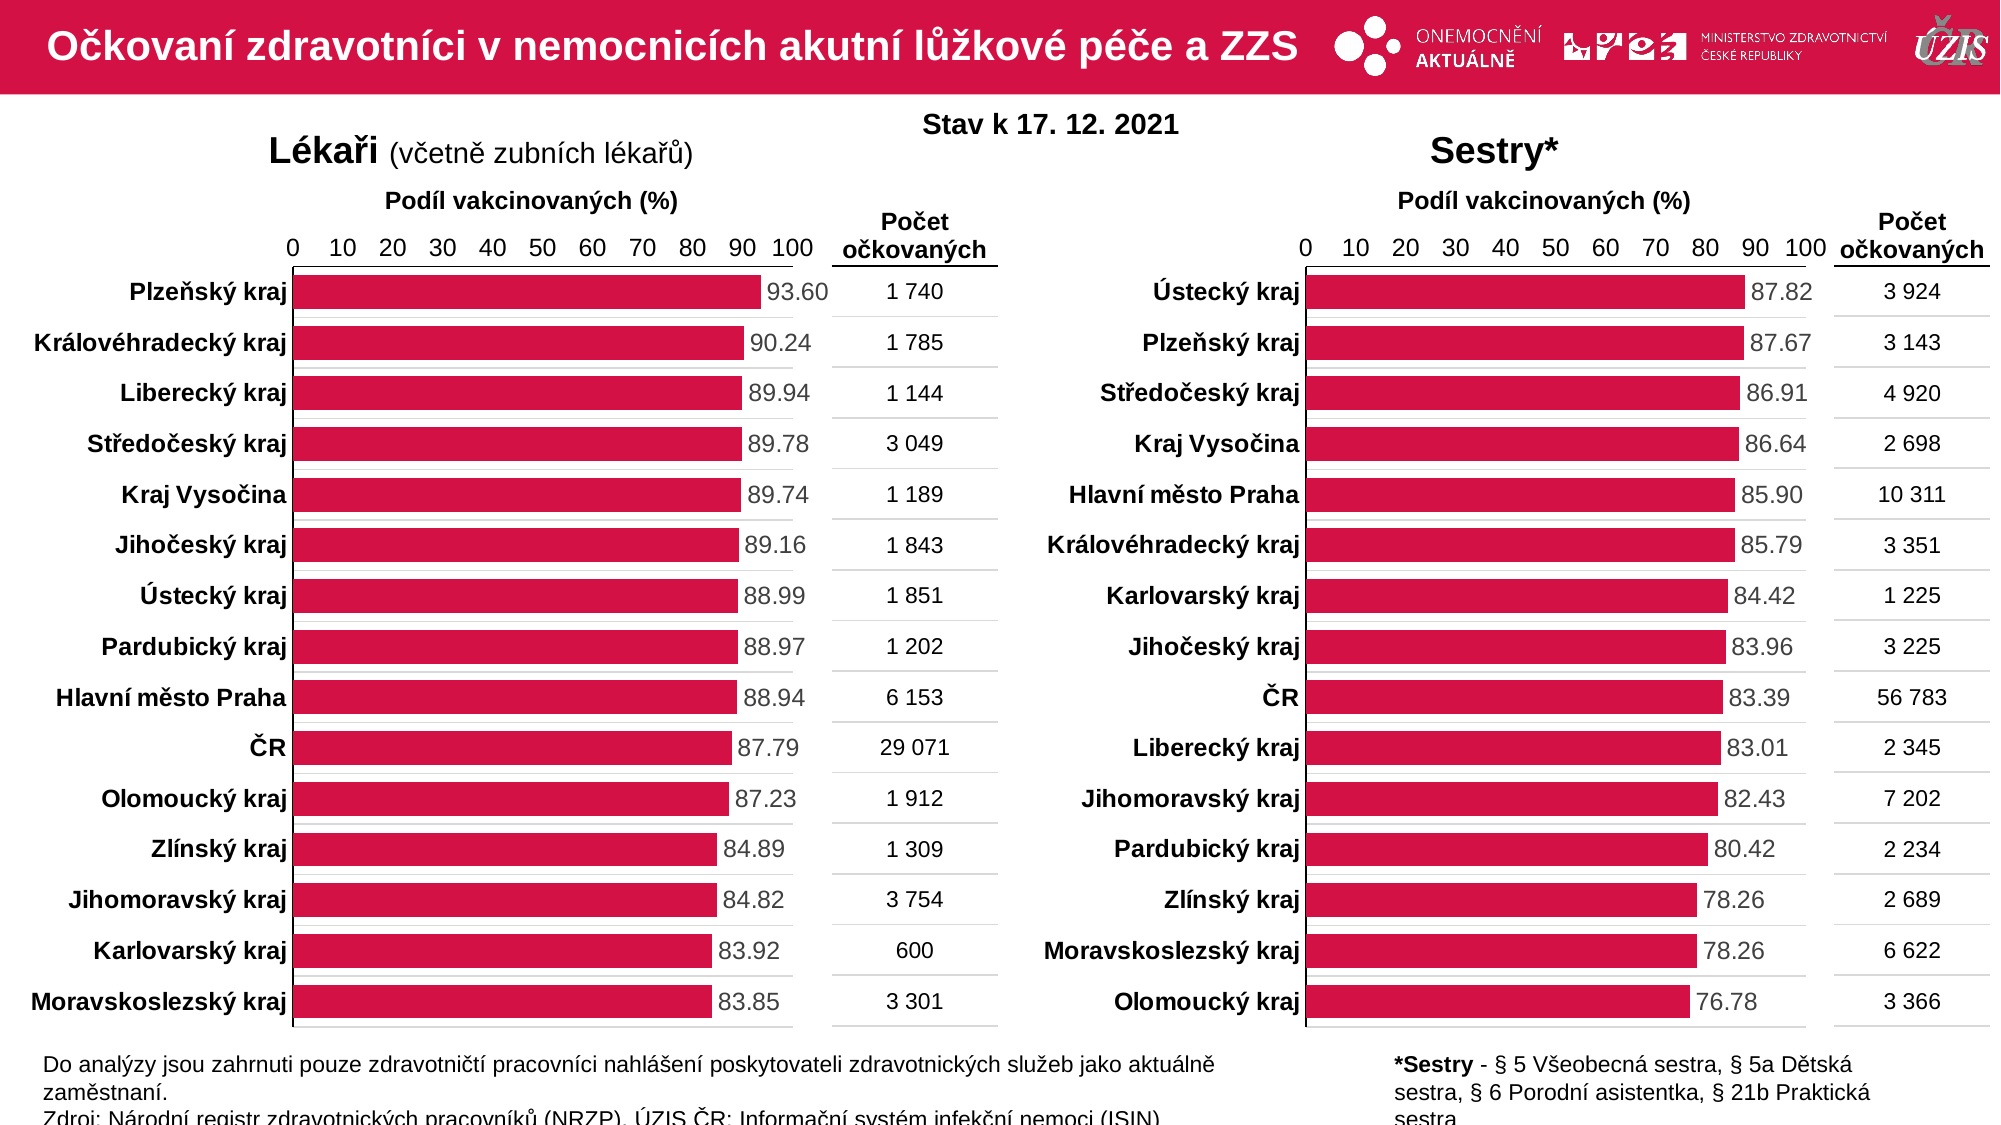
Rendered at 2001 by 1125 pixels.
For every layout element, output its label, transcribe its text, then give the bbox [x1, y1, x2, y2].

picture [1915, 15, 1989, 66]
table_cell 1 309 [832, 824, 998, 873]
table_cell 3 754 [832, 875, 998, 924]
table_header Počet očkovaných [1834, 204, 1990, 265]
chart [1, 210, 832, 1050]
table_cell 6 153 [832, 672, 998, 721]
table_header Počet očkovaných [832, 204, 998, 265]
picture [1350, 16, 1542, 76]
title Očkovaní zdravotníci v nemocnicích akutní lůžkové péče a ZZS [31, 0, 1350, 95]
table_cell 3 924 [1845, 267, 1990, 315]
table_cell 1 912 [832, 773, 998, 822]
text_box *Sestry - § 5 Všeobecná sestra, § 5a Dětská sestra, § 6 Porodní asistentka, § 21b Praktická sestra [1379, 1042, 1943, 1125]
table_cell 1 225 [1845, 571, 1990, 619]
table_cell 2 698 [1845, 419, 1990, 467]
text_box Podíl vakcinovaných (%) [1284, 179, 1806, 210]
table_cell 600 [832, 925, 998, 974]
table_cell 1 189 [832, 469, 998, 518]
table_cell 2 345 [1845, 723, 1990, 771]
table_cell 3 366 [1845, 976, 1990, 1025]
table_cell 10 311 [1845, 469, 1990, 518]
table_cell 1 144 [832, 368, 998, 417]
table_cell 3 049 [832, 419, 998, 468]
chart [1014, 210, 1845, 1050]
table_cell 7 202 [1845, 773, 1990, 822]
table_cell 3 143 [1845, 317, 1990, 366]
table_cell 3 225 [1845, 621, 1990, 670]
table_cell 6 622 [1845, 925, 1990, 974]
table_cell 1 851 [832, 571, 998, 620]
text_box Lékaři (včetně zubních lékařů) [43, 118, 919, 179]
table_cell 4 920 [1845, 368, 1990, 417]
table_cell 1 202 [832, 621, 998, 670]
table_cell 1 740 [832, 267, 998, 316]
text_box Do analýzy jsou zahrnuti pouze zdravotničtí pracovníci nahlášení poskytovateli zdravotnických služeb jako aktuálně zaměstnaní. Zdroj: Národní registr zdravotnických pracovníků (NRZP), ÚZIS ČR; Informační systém infekční nemoci (ISIN) [28, 1042, 1358, 1125]
picture [1563, 31, 1888, 60]
table_cell 1 843 [832, 520, 998, 569]
table_cell 3 301 [832, 976, 998, 1025]
table_cell 3 351 [1845, 520, 1990, 569]
table_cell 1 785 [832, 317, 998, 366]
table_cell 2 234 [1845, 824, 1990, 873]
text_box Sestry* [1056, 118, 1932, 179]
table_cell 2 689 [1845, 875, 1990, 924]
table_cell 29 071 [832, 723, 998, 772]
text_box Stav k 17. 12. 2021 [890, 97, 1221, 148]
text_box Podíl vakcinovaných (%) [271, 179, 793, 210]
table_cell 56 783 [1845, 672, 1990, 721]
